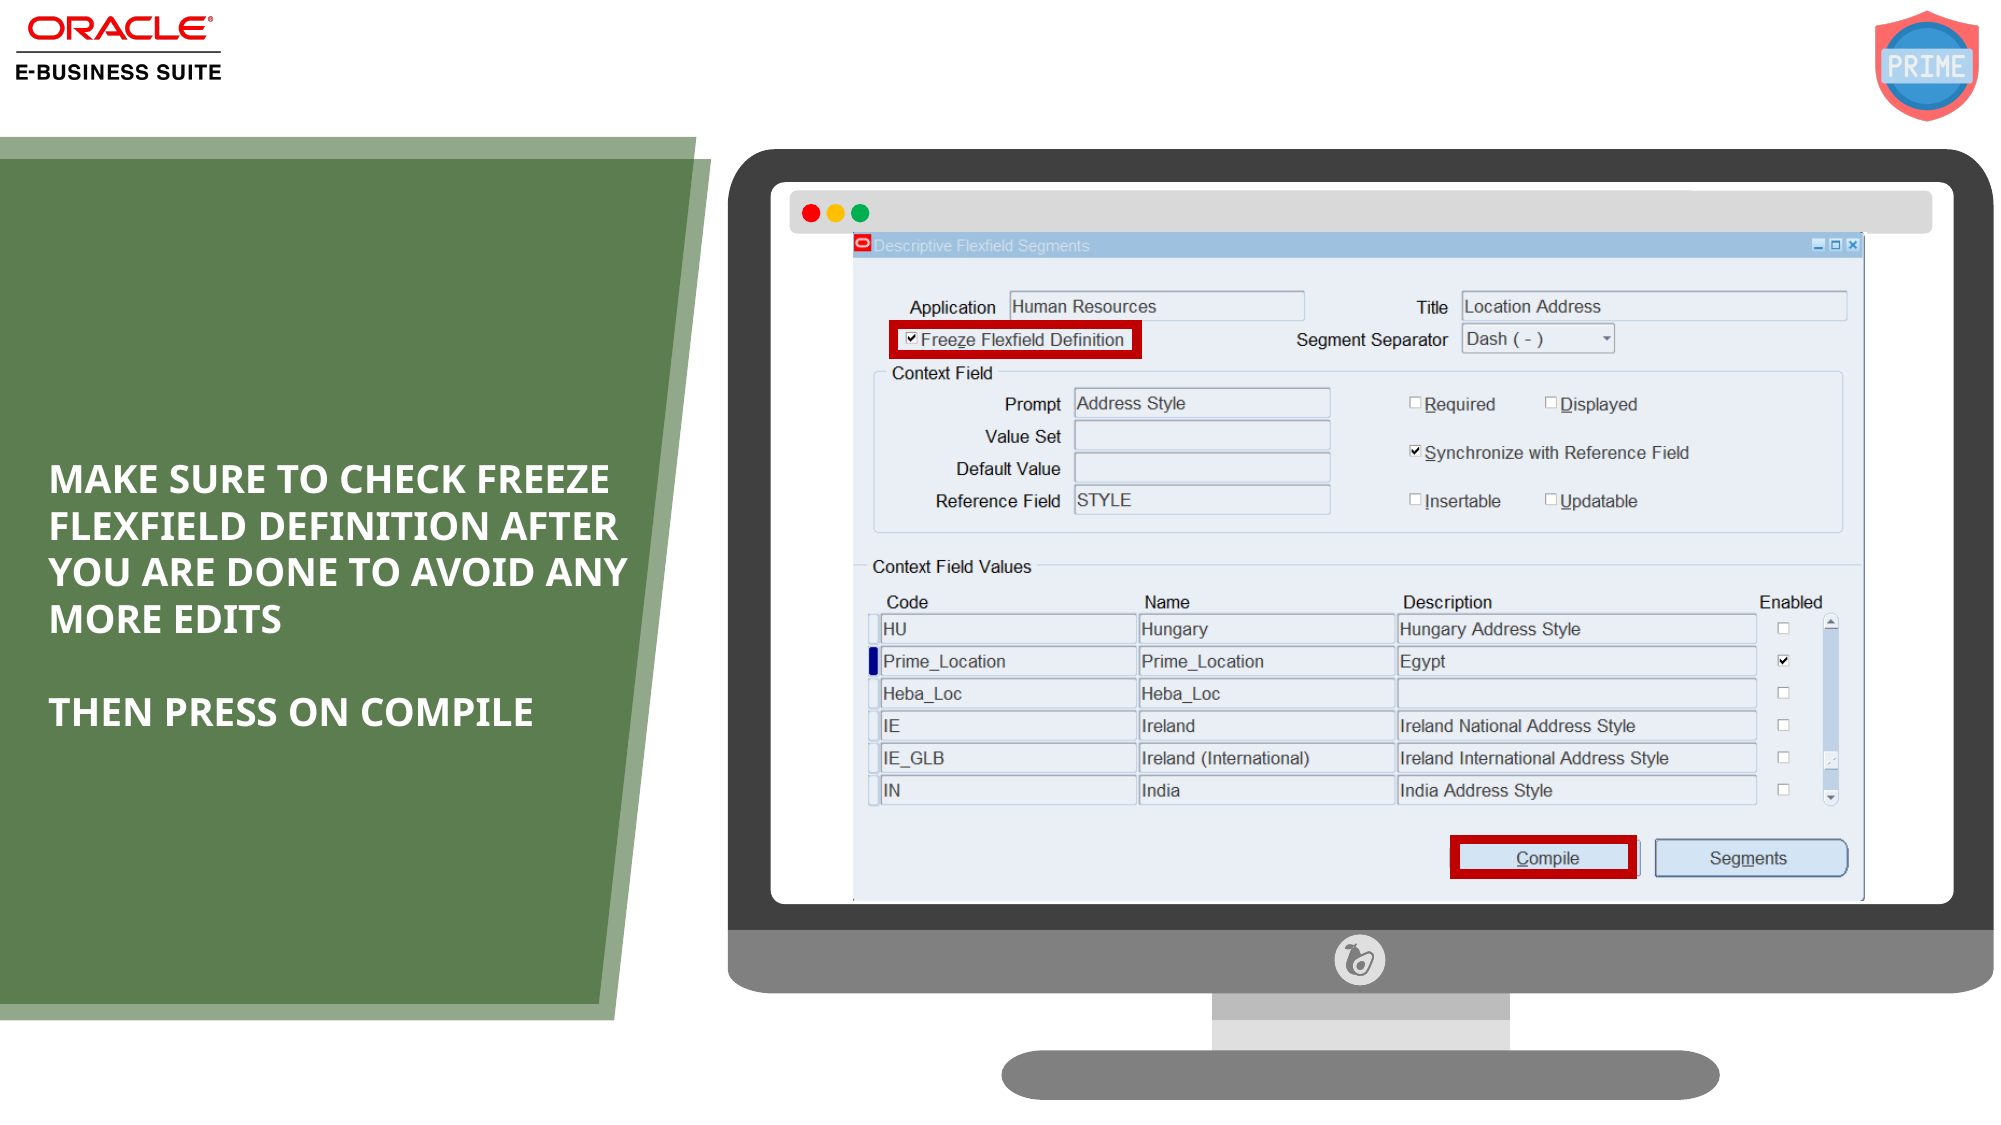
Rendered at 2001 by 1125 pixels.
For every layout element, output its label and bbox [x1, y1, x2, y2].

text_box [0, 136, 712, 1021]
picture [1868, 7, 1986, 125]
picture [852, 231, 1867, 902]
picture [16, 15, 222, 81]
text_box [727, 148, 1995, 1101]
